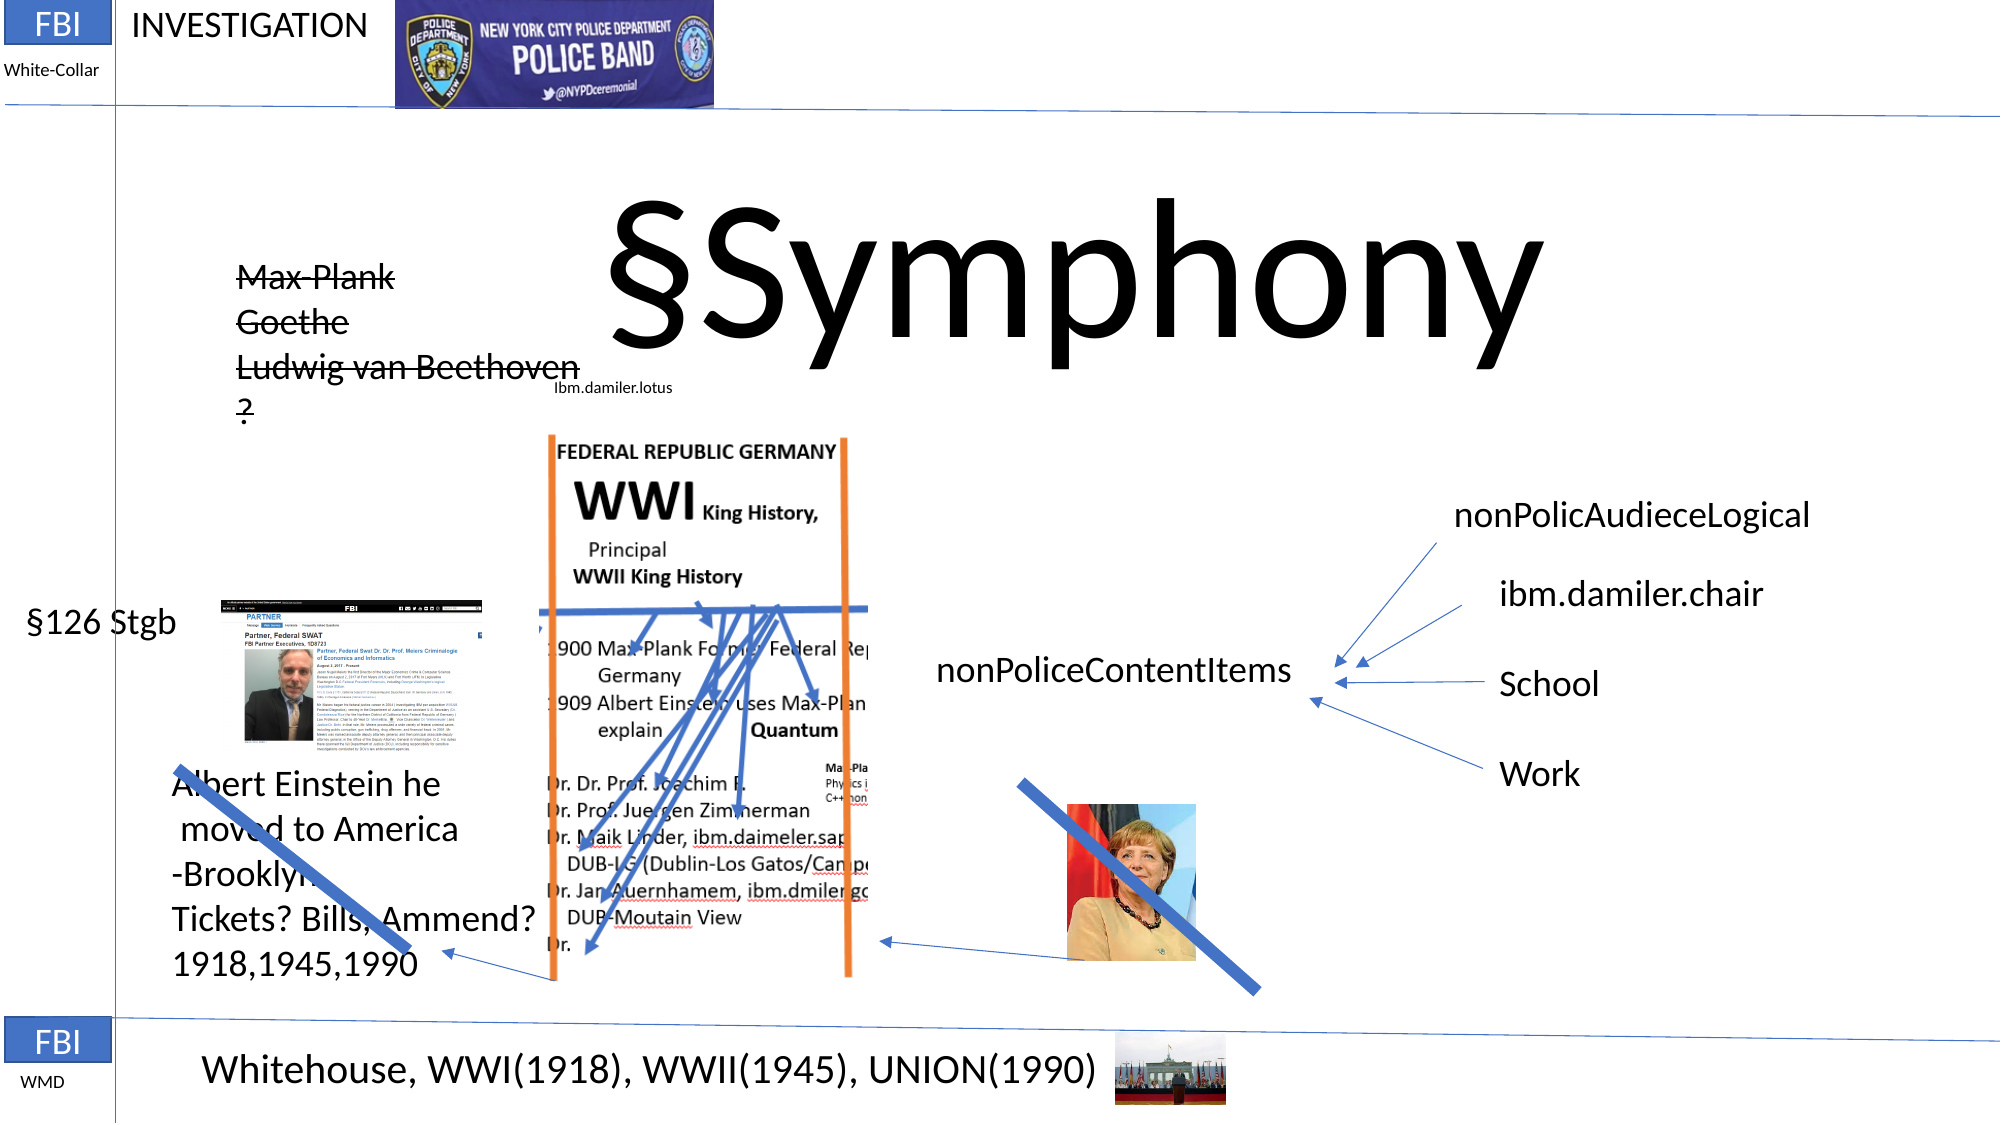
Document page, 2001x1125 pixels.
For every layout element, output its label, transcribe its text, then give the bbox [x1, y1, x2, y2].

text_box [1020, 782, 1258, 992]
text_box INVESTIGATION [116, 0, 384, 53]
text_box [441, 950, 555, 981]
picture [395, 0, 714, 104]
picture [539, 428, 868, 981]
text_box nonPolicAudieceLogical [1439, 482, 1826, 542]
text_box §126 Stgb [116, 589, 193, 650]
text_box FBI [4, 1016, 112, 1063]
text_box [879, 941, 1085, 961]
text_box FBI [4, 0, 112, 45]
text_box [1309, 697, 1484, 769]
text_box §Symphony Ibm.damiler.lotus [539, 129, 1573, 405]
picture [220, 600, 482, 752]
text_box §126 Stgb [10, 589, 115, 650]
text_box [5, 104, 2000, 117]
text_box nonPoliceContentItems [921, 637, 1308, 698]
text_box ibm.damiler.chair School Work [1484, 561, 1780, 802]
text_box Whitehouse, WWI(1918), WWII(1945), UNION(1990) [186, 1042, 1114, 1100]
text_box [1334, 542, 1437, 668]
picture [1115, 1032, 1226, 1105]
text_box White-Collar [0, 50, 115, 88]
text_box WMD [5, 1062, 80, 1100]
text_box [34, 1016, 2000, 1042]
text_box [1355, 605, 1462, 668]
text_box Albert Einstein he moved to America -Brooklyn Tickets? Bills, Ammend? 1918,1945,1990 [156, 751, 553, 1016]
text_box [176, 768, 409, 951]
text_box Max-Plank Goethe Ludwig van Beethoven ? [221, 244, 596, 440]
